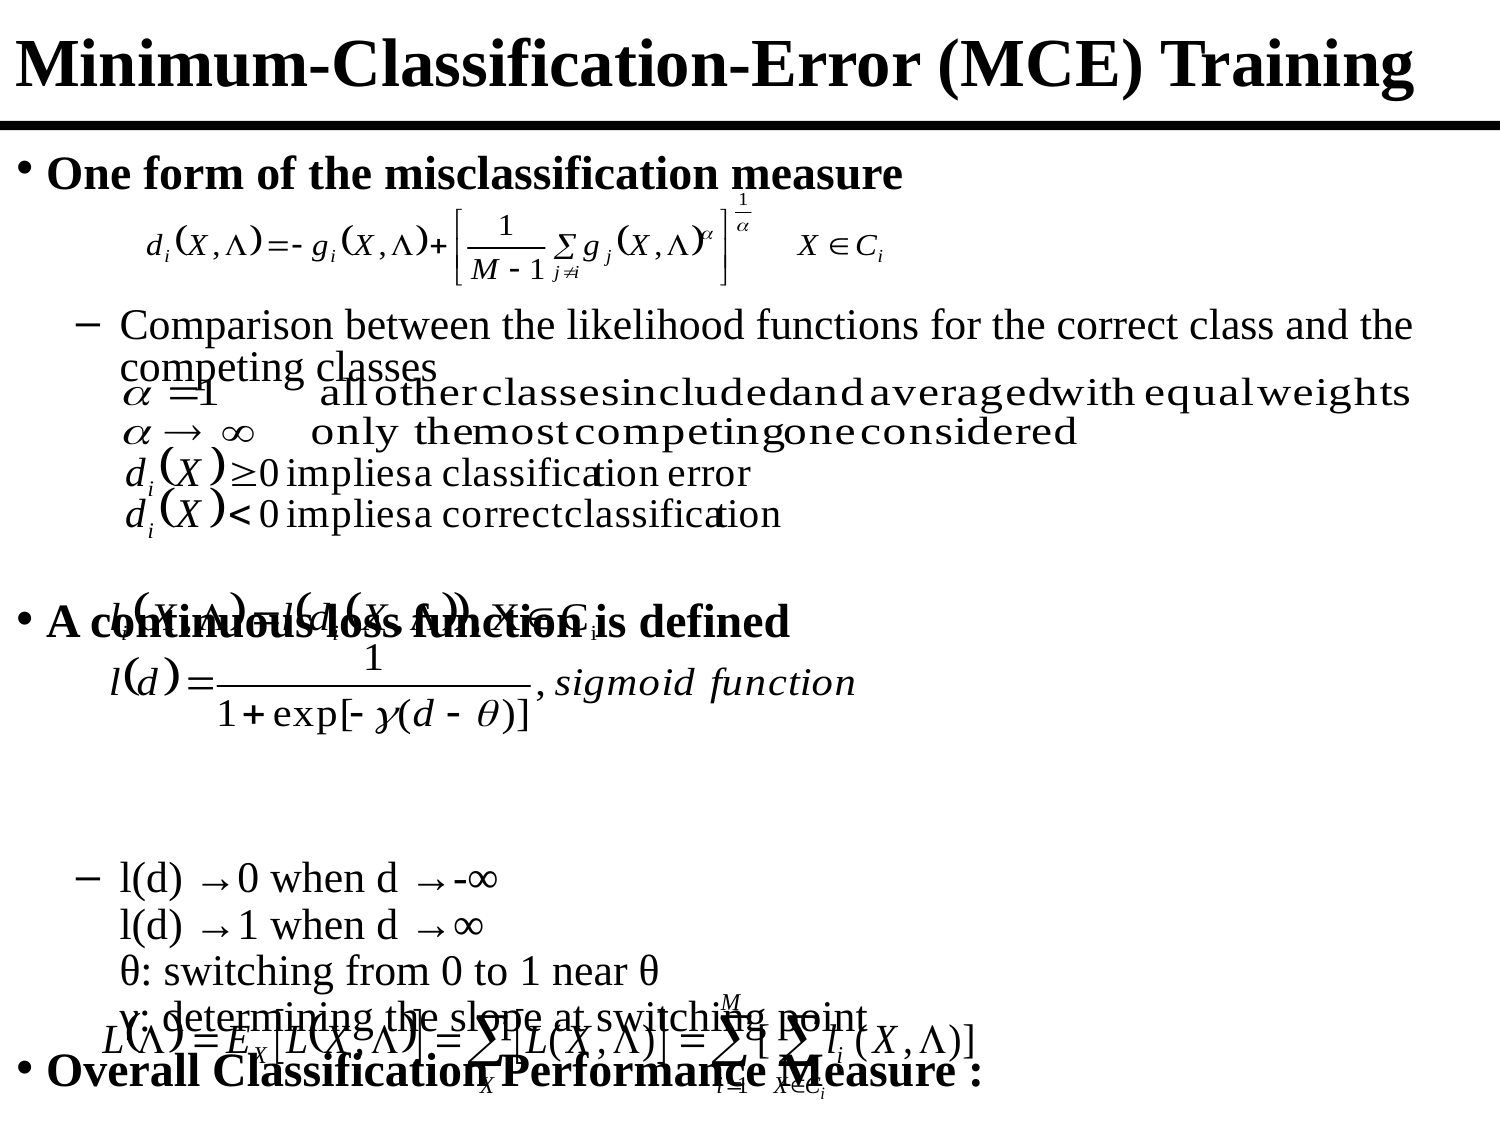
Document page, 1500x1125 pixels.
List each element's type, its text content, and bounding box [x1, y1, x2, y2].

list One form of the misclassification measure Comparison between the likelihood functions for the correct class and the competing classes A continuous loss function is defined l(d) →0 when d →-∞ l(d) →1 when d →∞ θ: switching from 0 to 1 near θ γ: determining the slope at switching point Overall Classification Performance Measure : [1, 140, 1500, 536]
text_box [139, 185, 905, 295]
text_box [115, 367, 1414, 548]
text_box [94, 981, 982, 1125]
list One form of the misclassification measure Comparison between the likelihood functions for the correct class and the competing classes A continuous loss function is defined l(d) →0 when d →-∞ l(d) →1 when d →∞ θ: switching from 0 to 1 near θ γ: determining the slope at switching point Overall Classification Performance Measure : [1, 537, 1500, 1104]
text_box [102, 591, 858, 746]
title Minimum-Classification-Error (MCE) Training [0, 1, 1500, 119]
